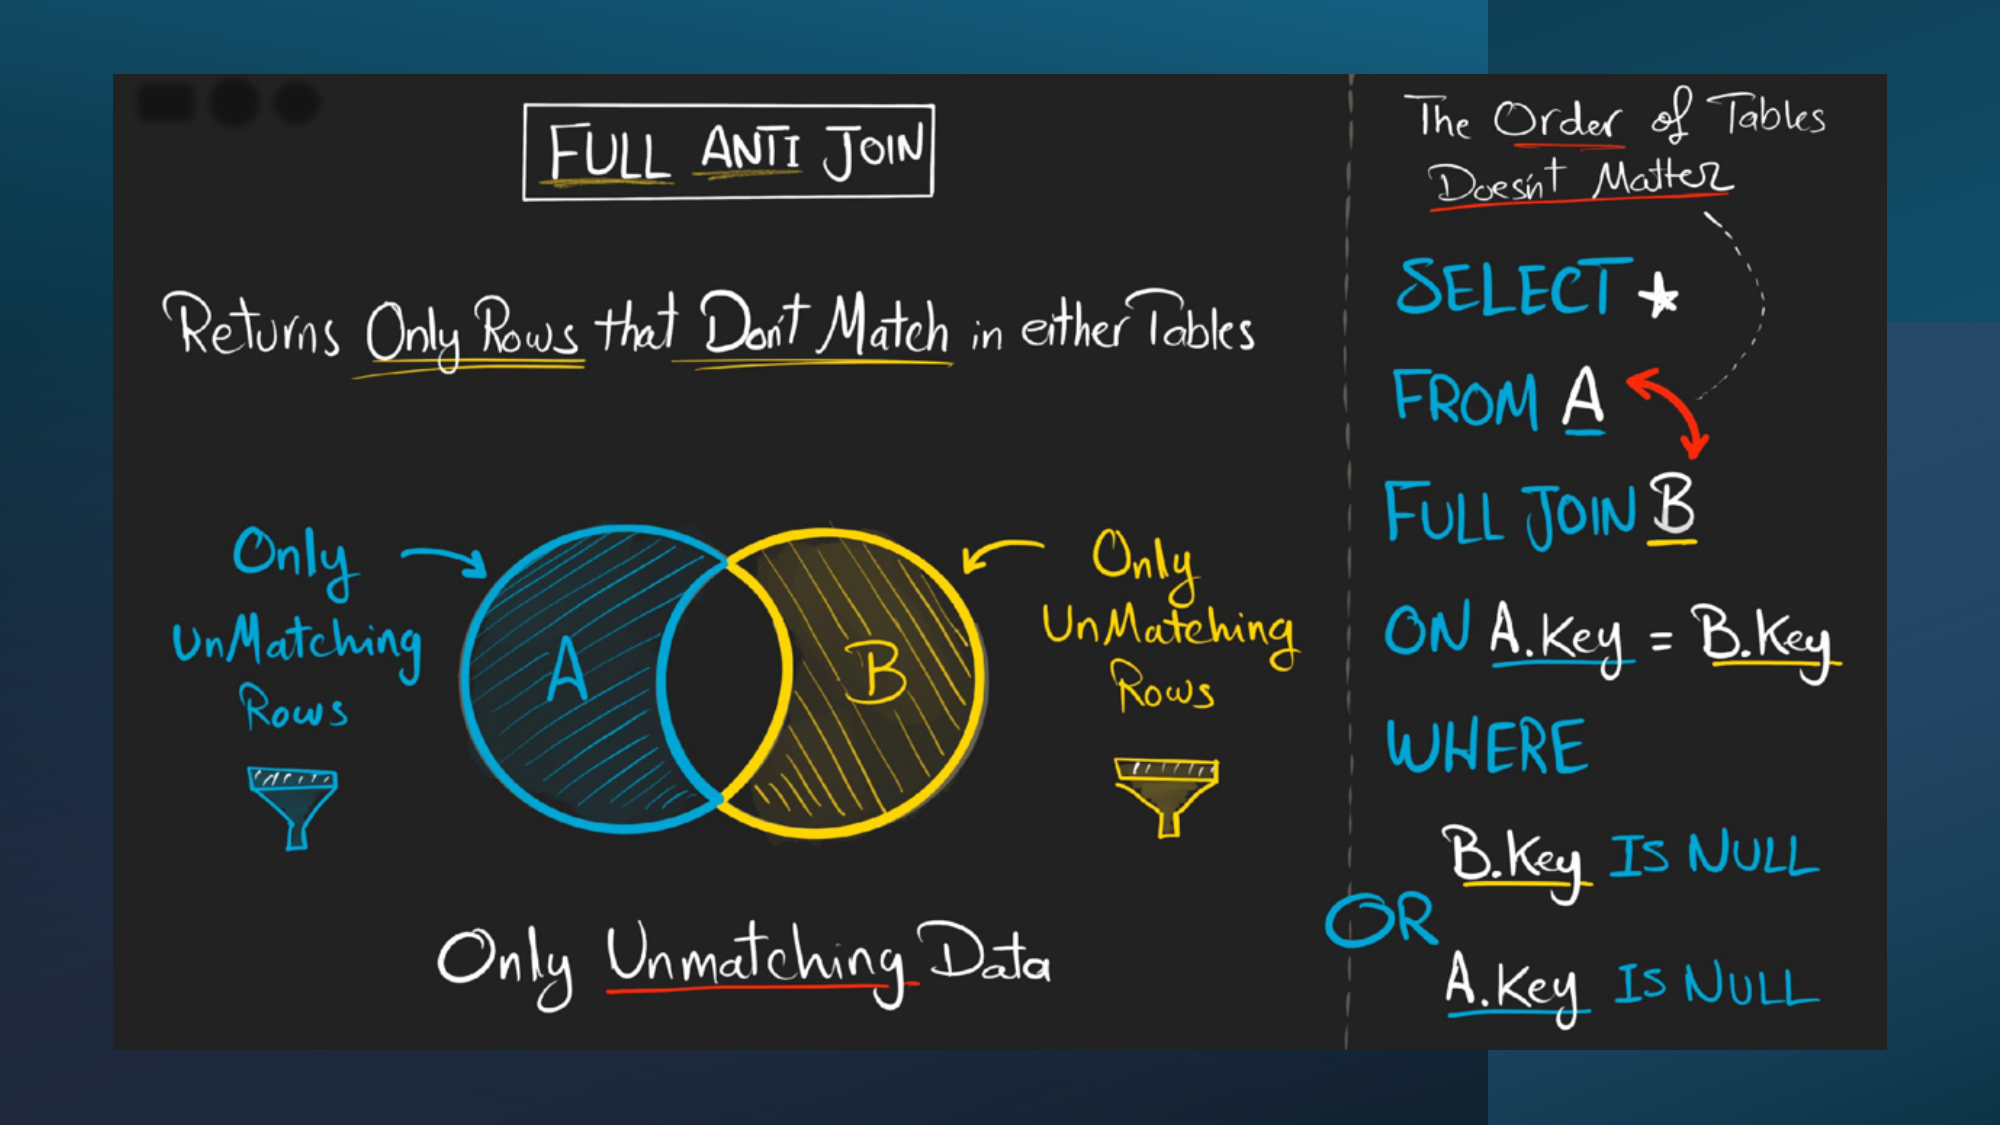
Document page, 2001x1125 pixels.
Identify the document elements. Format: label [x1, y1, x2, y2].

picture [113, 74, 1887, 1051]
text_box [0, 0, 1489, 321]
text_box [1489, 0, 2000, 321]
text_box [0, 321, 2000, 1125]
